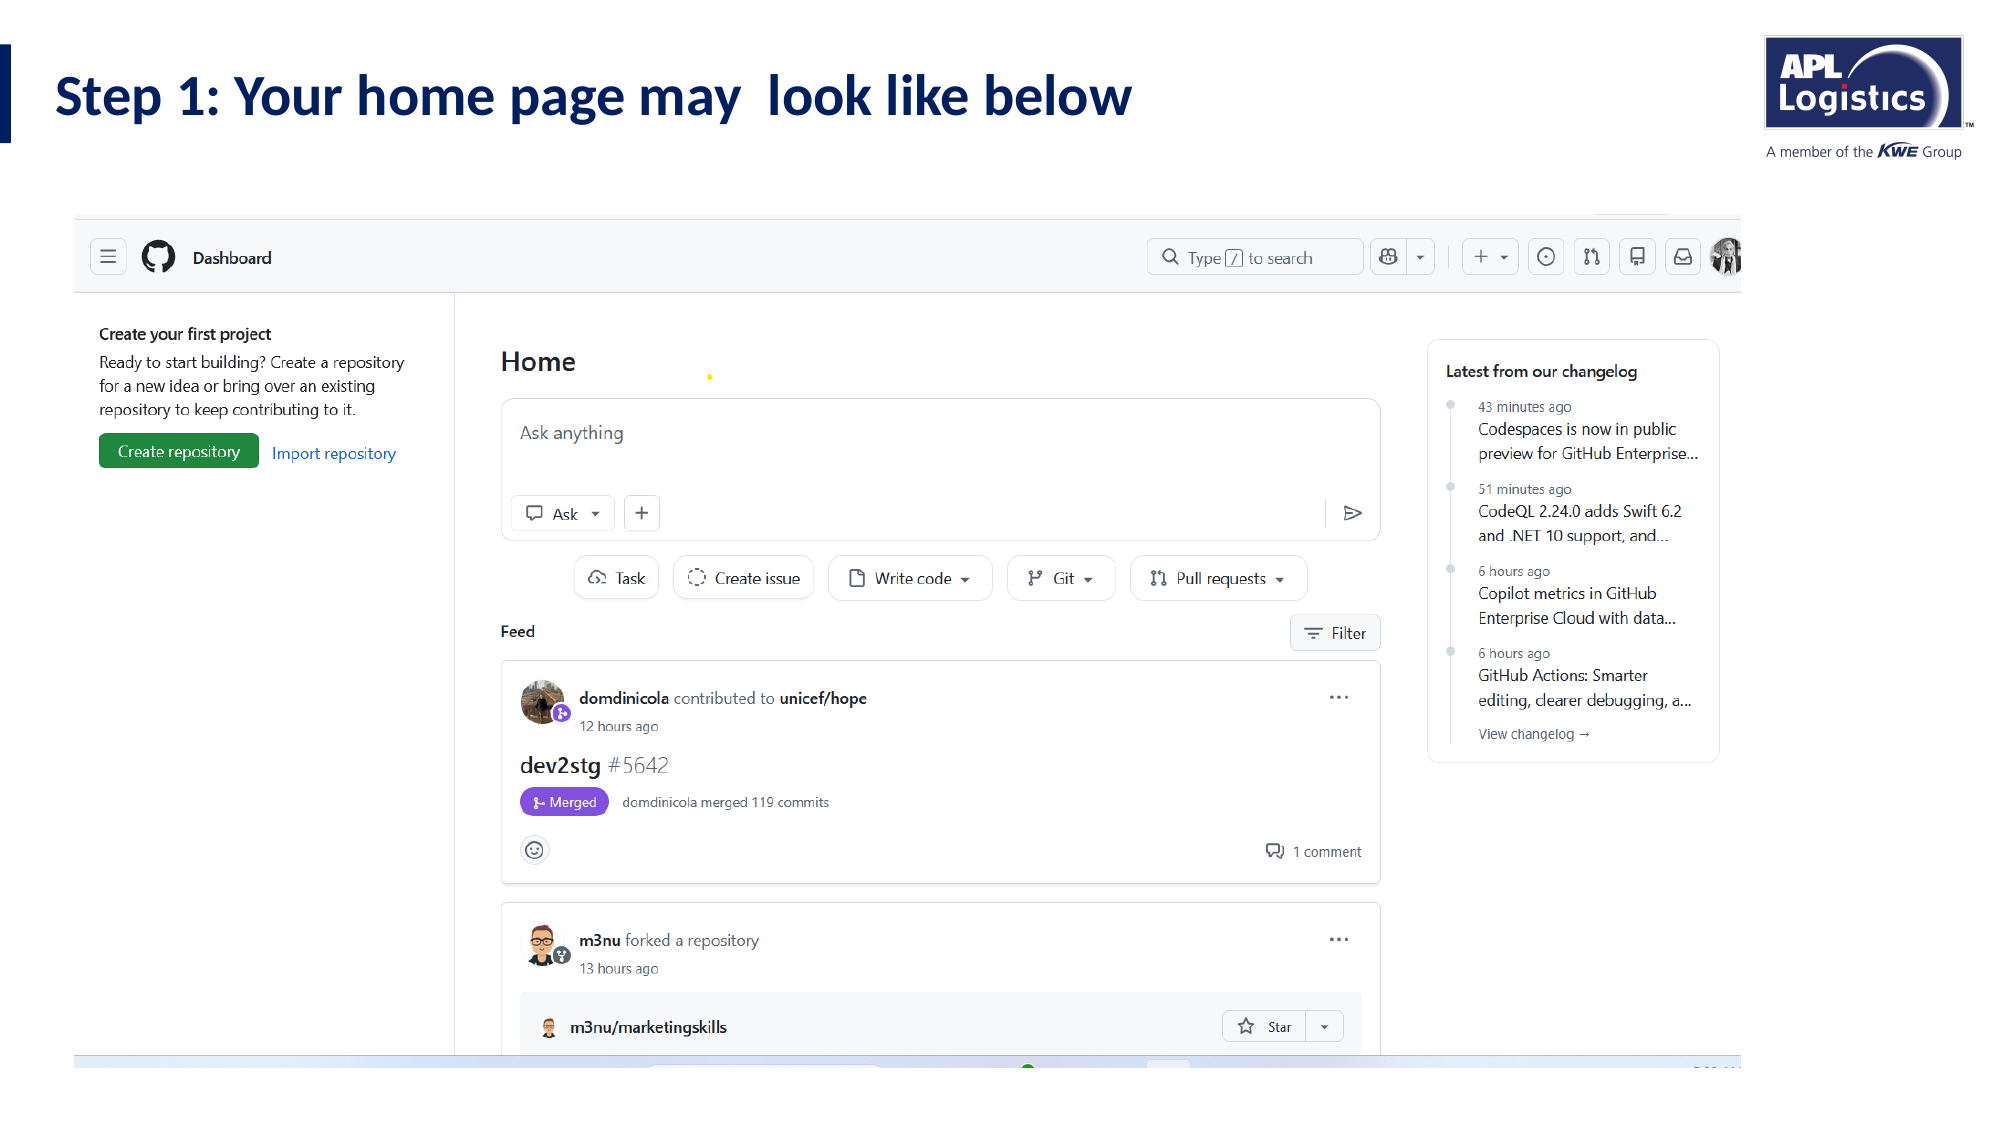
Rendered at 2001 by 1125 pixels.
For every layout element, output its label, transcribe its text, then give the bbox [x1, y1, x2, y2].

picture [1762, 34, 1976, 165]
picture [73, 213, 1742, 1068]
title Step 1: Your home page may look like below [55, 47, 1741, 146]
